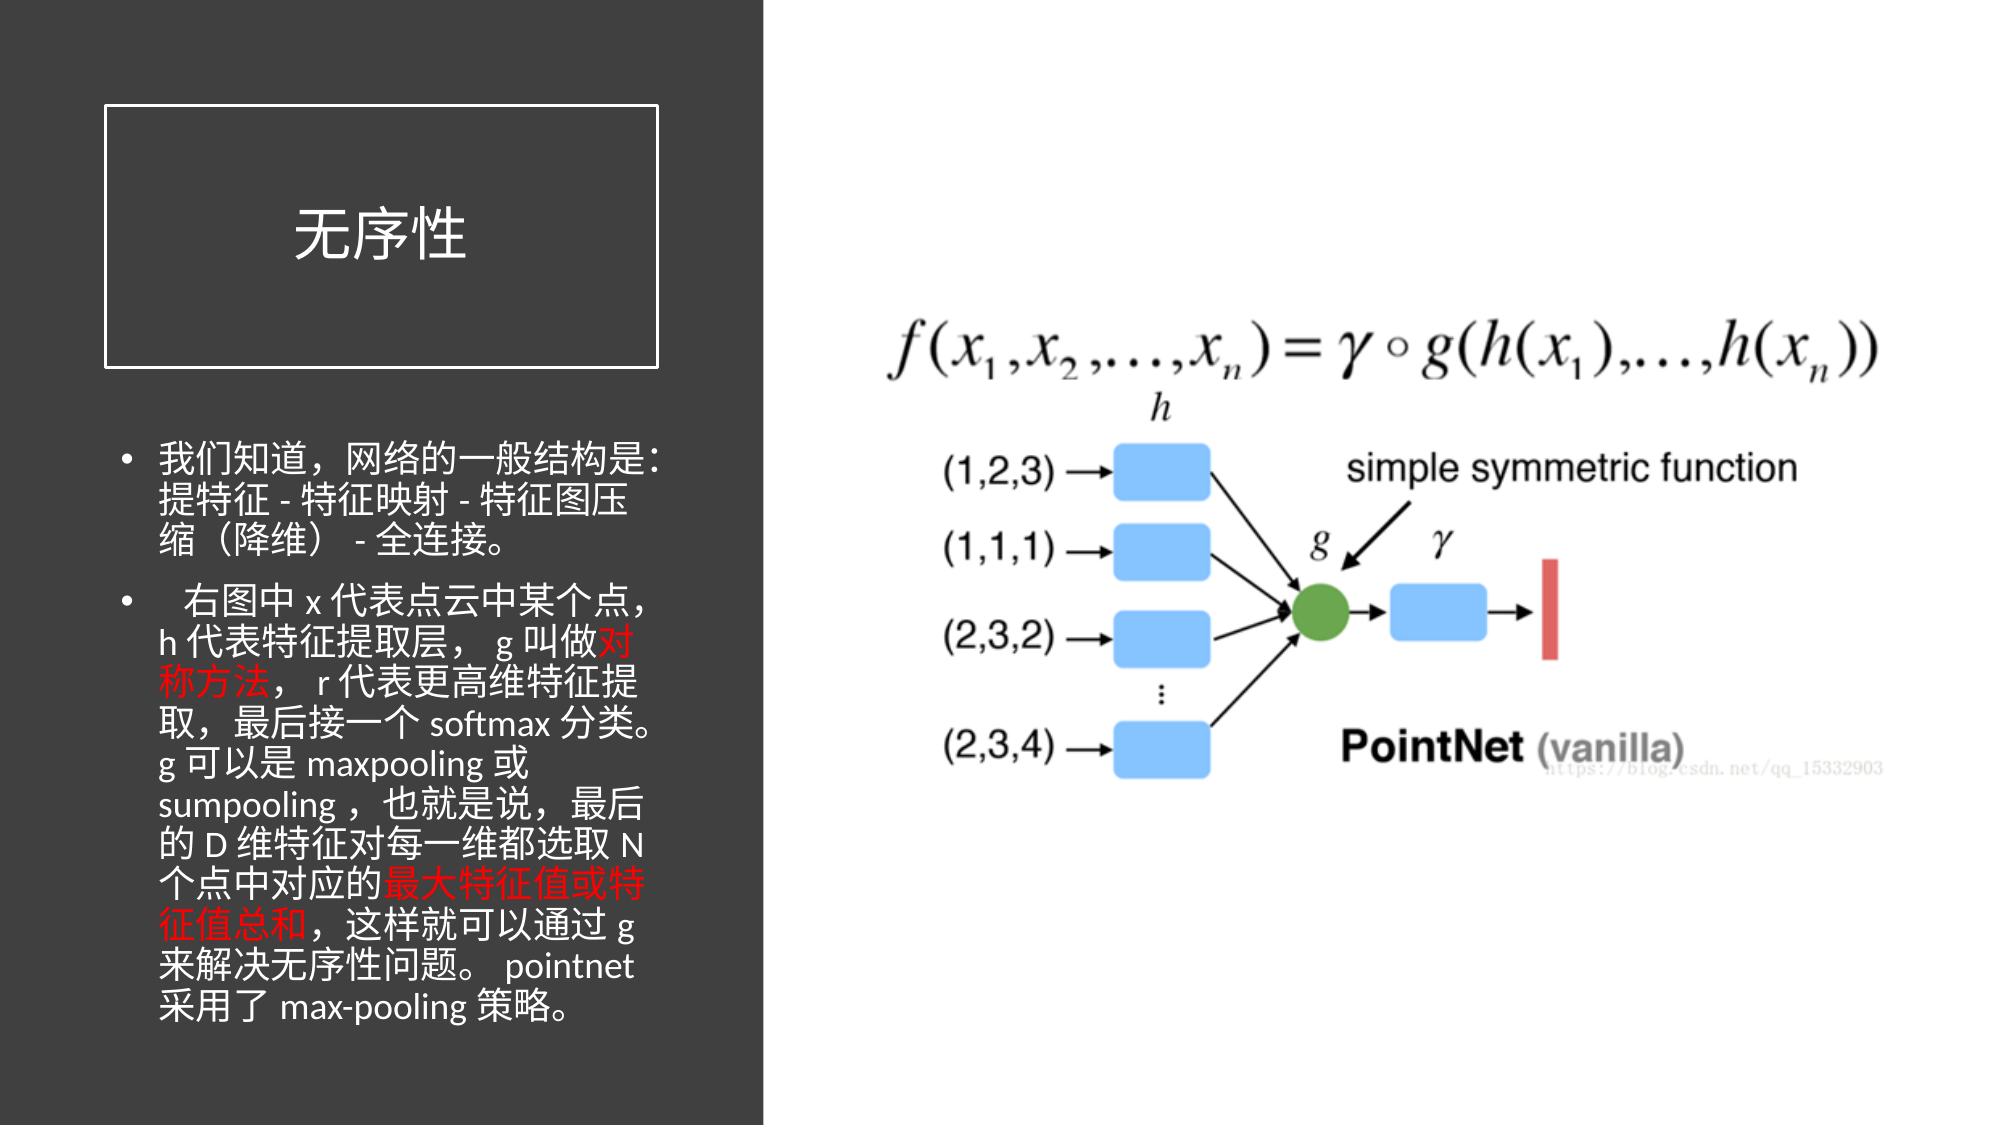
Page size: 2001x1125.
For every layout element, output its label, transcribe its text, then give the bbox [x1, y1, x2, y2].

text_box [0, 0, 764, 1125]
title 无序性 [105, 105, 658, 368]
picture [869, 309, 1895, 789]
list 我们知道，网络的一般结构是：提特征-特征映射-特征图压缩（降维）-全连接。 右图中x代表点云中某个点，h代表特征提取层，g叫做对称方法，r代表更高维特征提取，最后接一个softmax分类。g可以是maxpooling或sumpooling，也就是说，最后的D维特征对每一维都选取N个点中对应的最大特征值或特征值总和，这样就可以通过g来解决无序性问题。pointnet采用了max-pooling策略。 [105, 432, 679, 1075]
